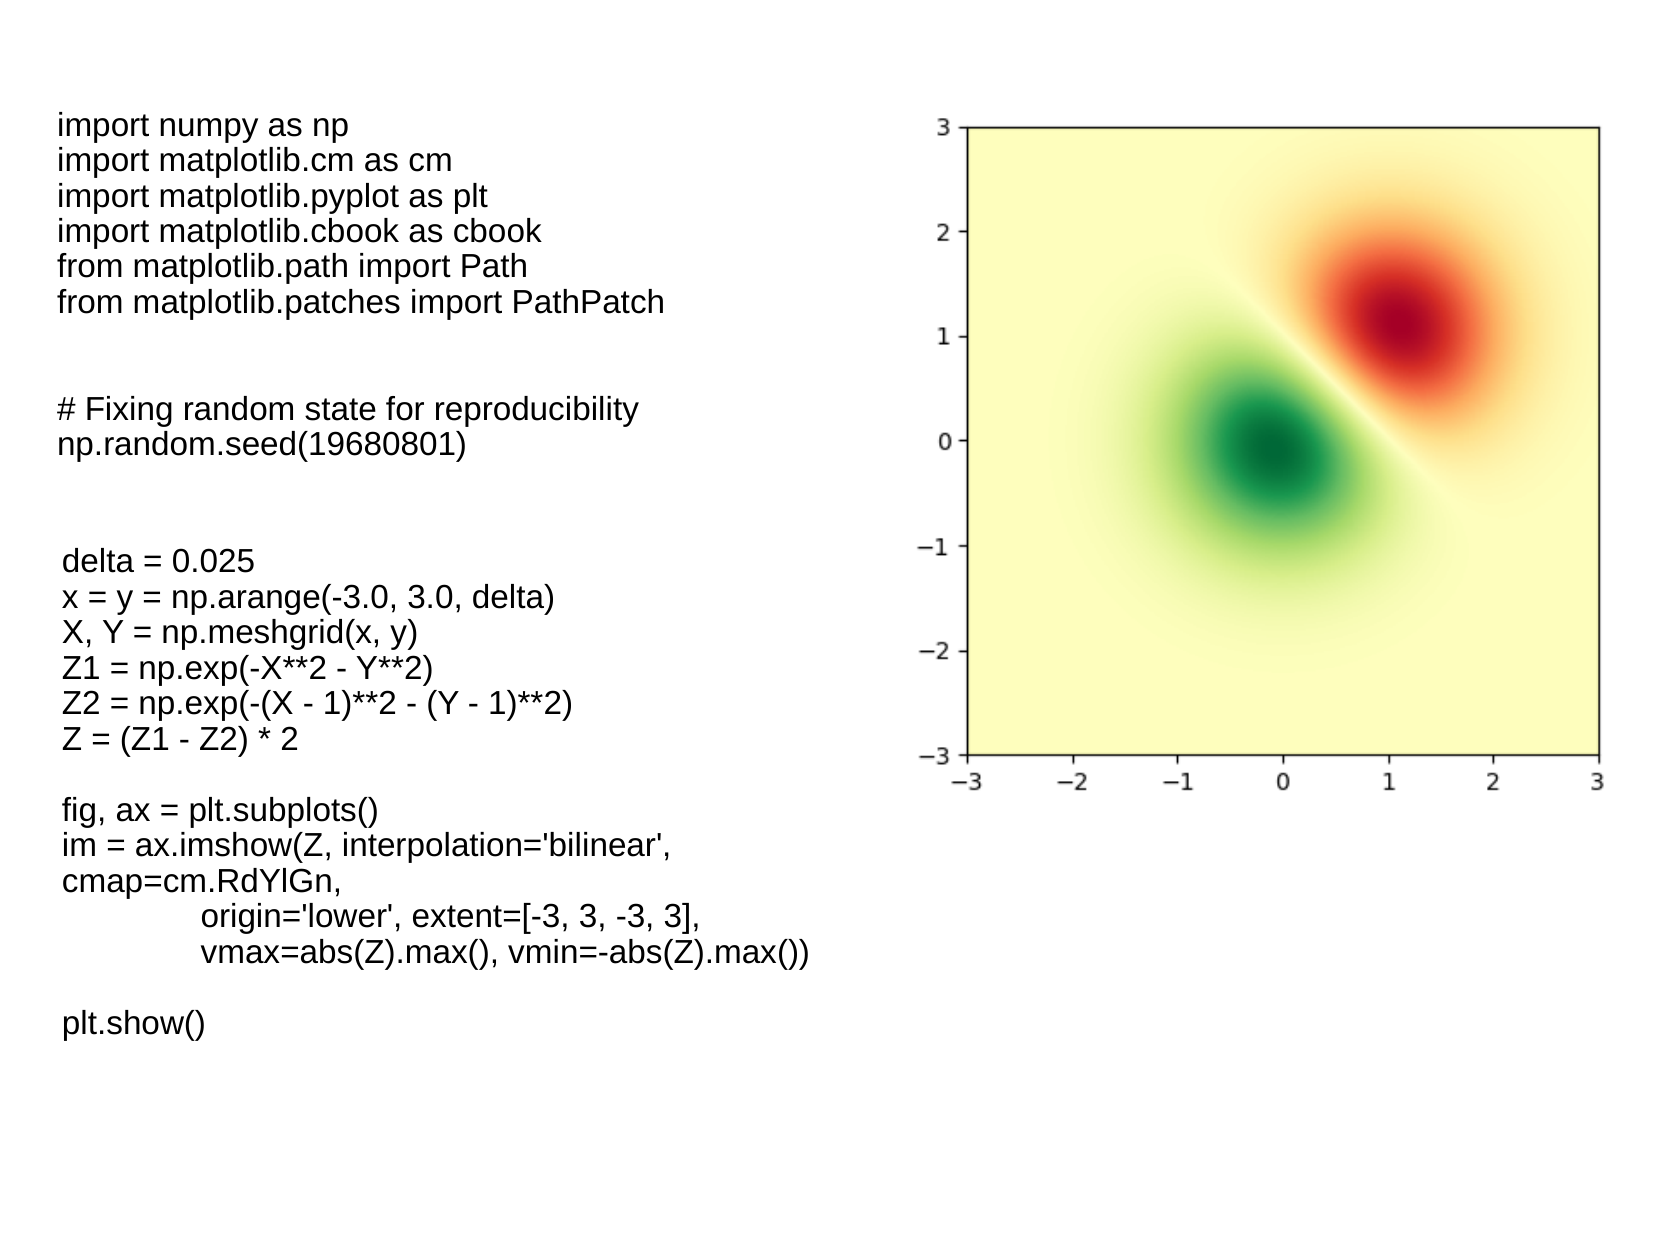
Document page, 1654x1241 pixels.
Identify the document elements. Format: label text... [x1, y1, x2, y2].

text_box delta = 0.025 x = y = np.arange(-3.0, 3.0, delta) X, Y = np.meshgrid(x, y) Z1 = np.exp(-X**2 - Y**2) Z2 = np.exp(-(X - 1)**2 - (Y - 1)**2) Z = (Z1 - Z2) * 2 fig, ax = plt.subplots() im = ax.imshow(Z, interpolation='bilinear', cmap=cm.RdYlGn, origin='lower', extent=[-3, 3, -3, 3], vmax=abs(Z).max(), vmin=-abs(Z).max()) plt.show() [47, 537, 874, 1049]
text_box import numpy as np import matplotlib.cm as cm import matplotlib.pyplot as plt import matplotlib.cbook as cbook from matplotlib.path import Path from matplotlib.patches import PathPatch # Fixing random state for reproducibility np.random.seed(19680801) [42, 100, 869, 470]
picture [909, 100, 1625, 810]
